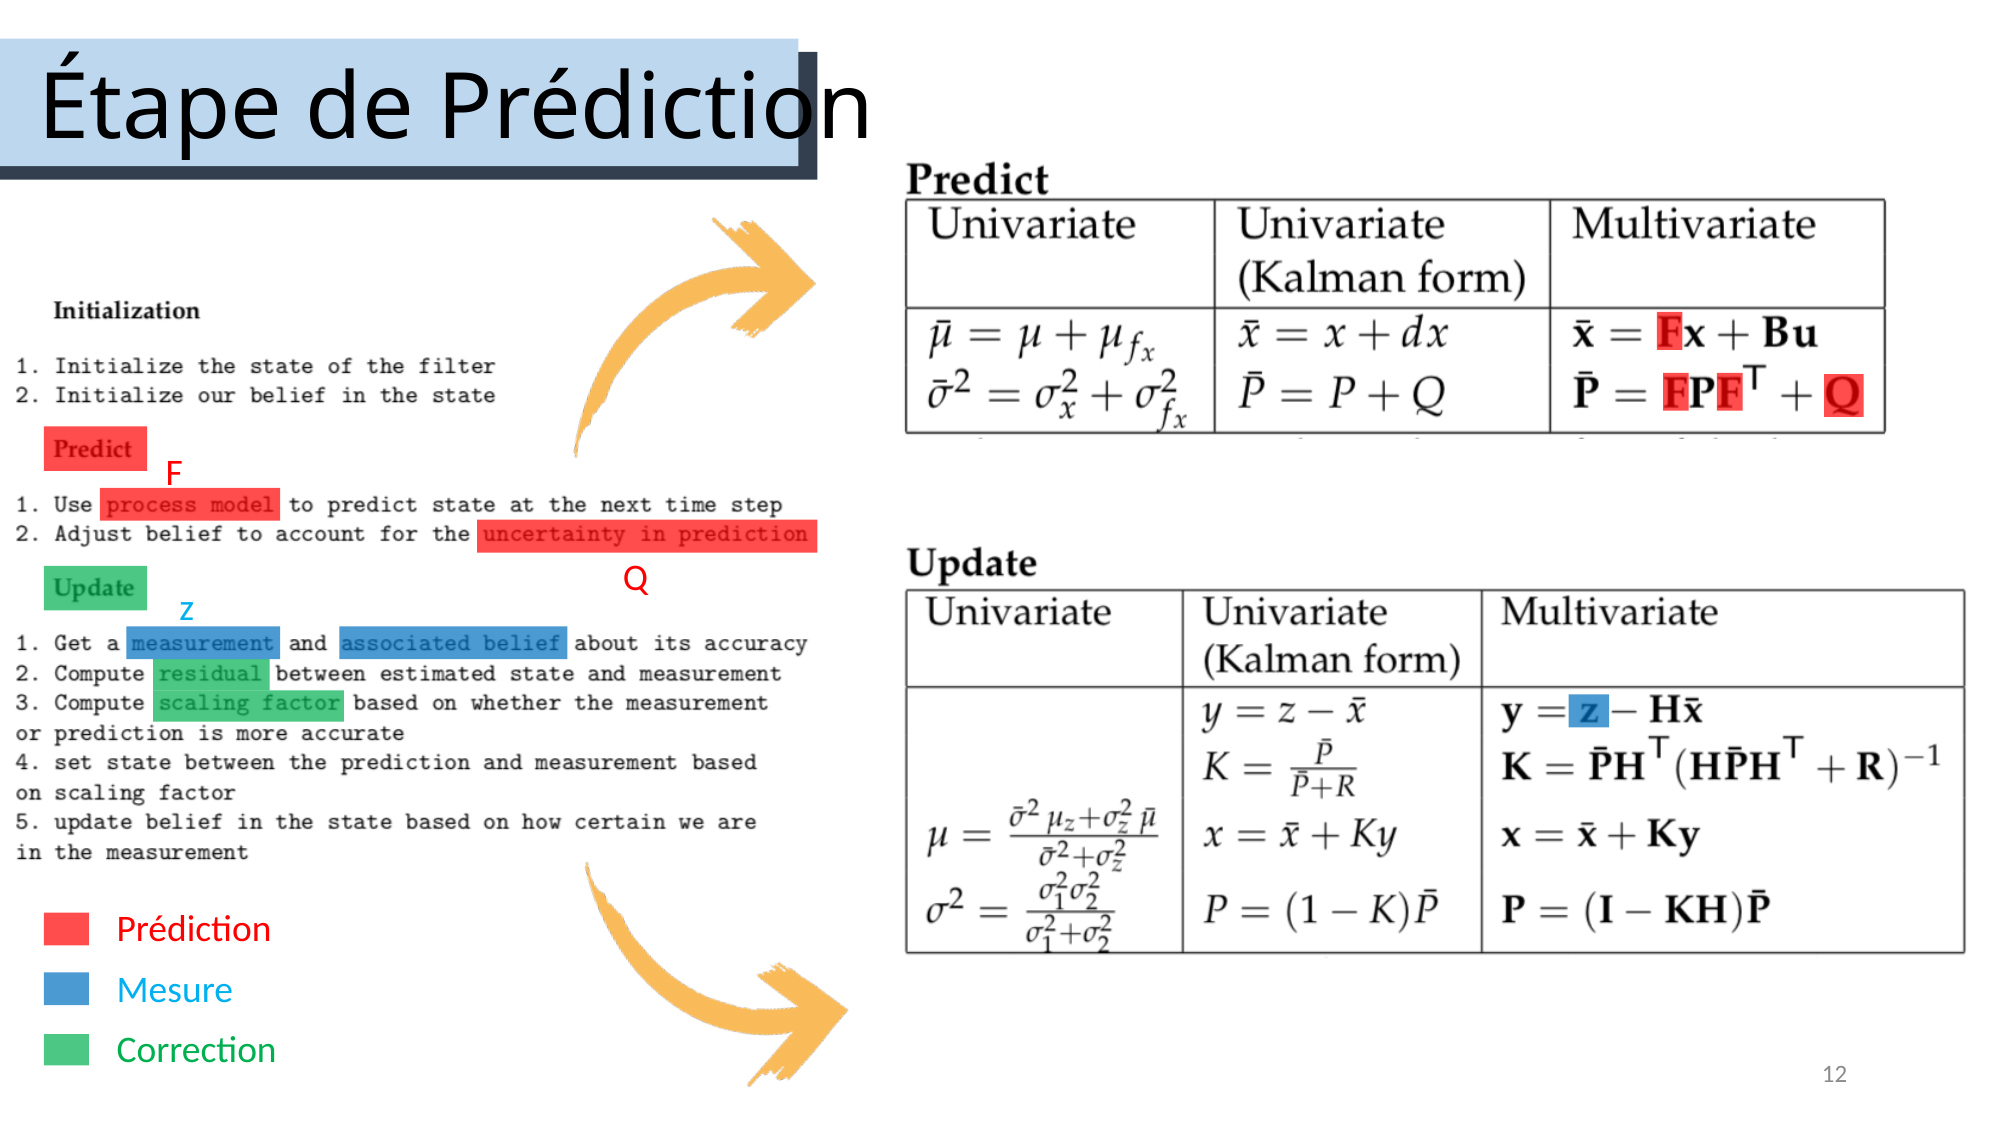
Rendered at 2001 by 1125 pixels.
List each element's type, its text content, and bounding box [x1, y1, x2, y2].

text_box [0, 38, 818, 180]
slide_number 12 [1412, 1042, 1863, 1103]
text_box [897, 157, 1891, 439]
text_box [43, 896, 340, 1079]
picture [9, 168, 1975, 1125]
title Étape de Prédiction [0, 0, 1725, 218]
